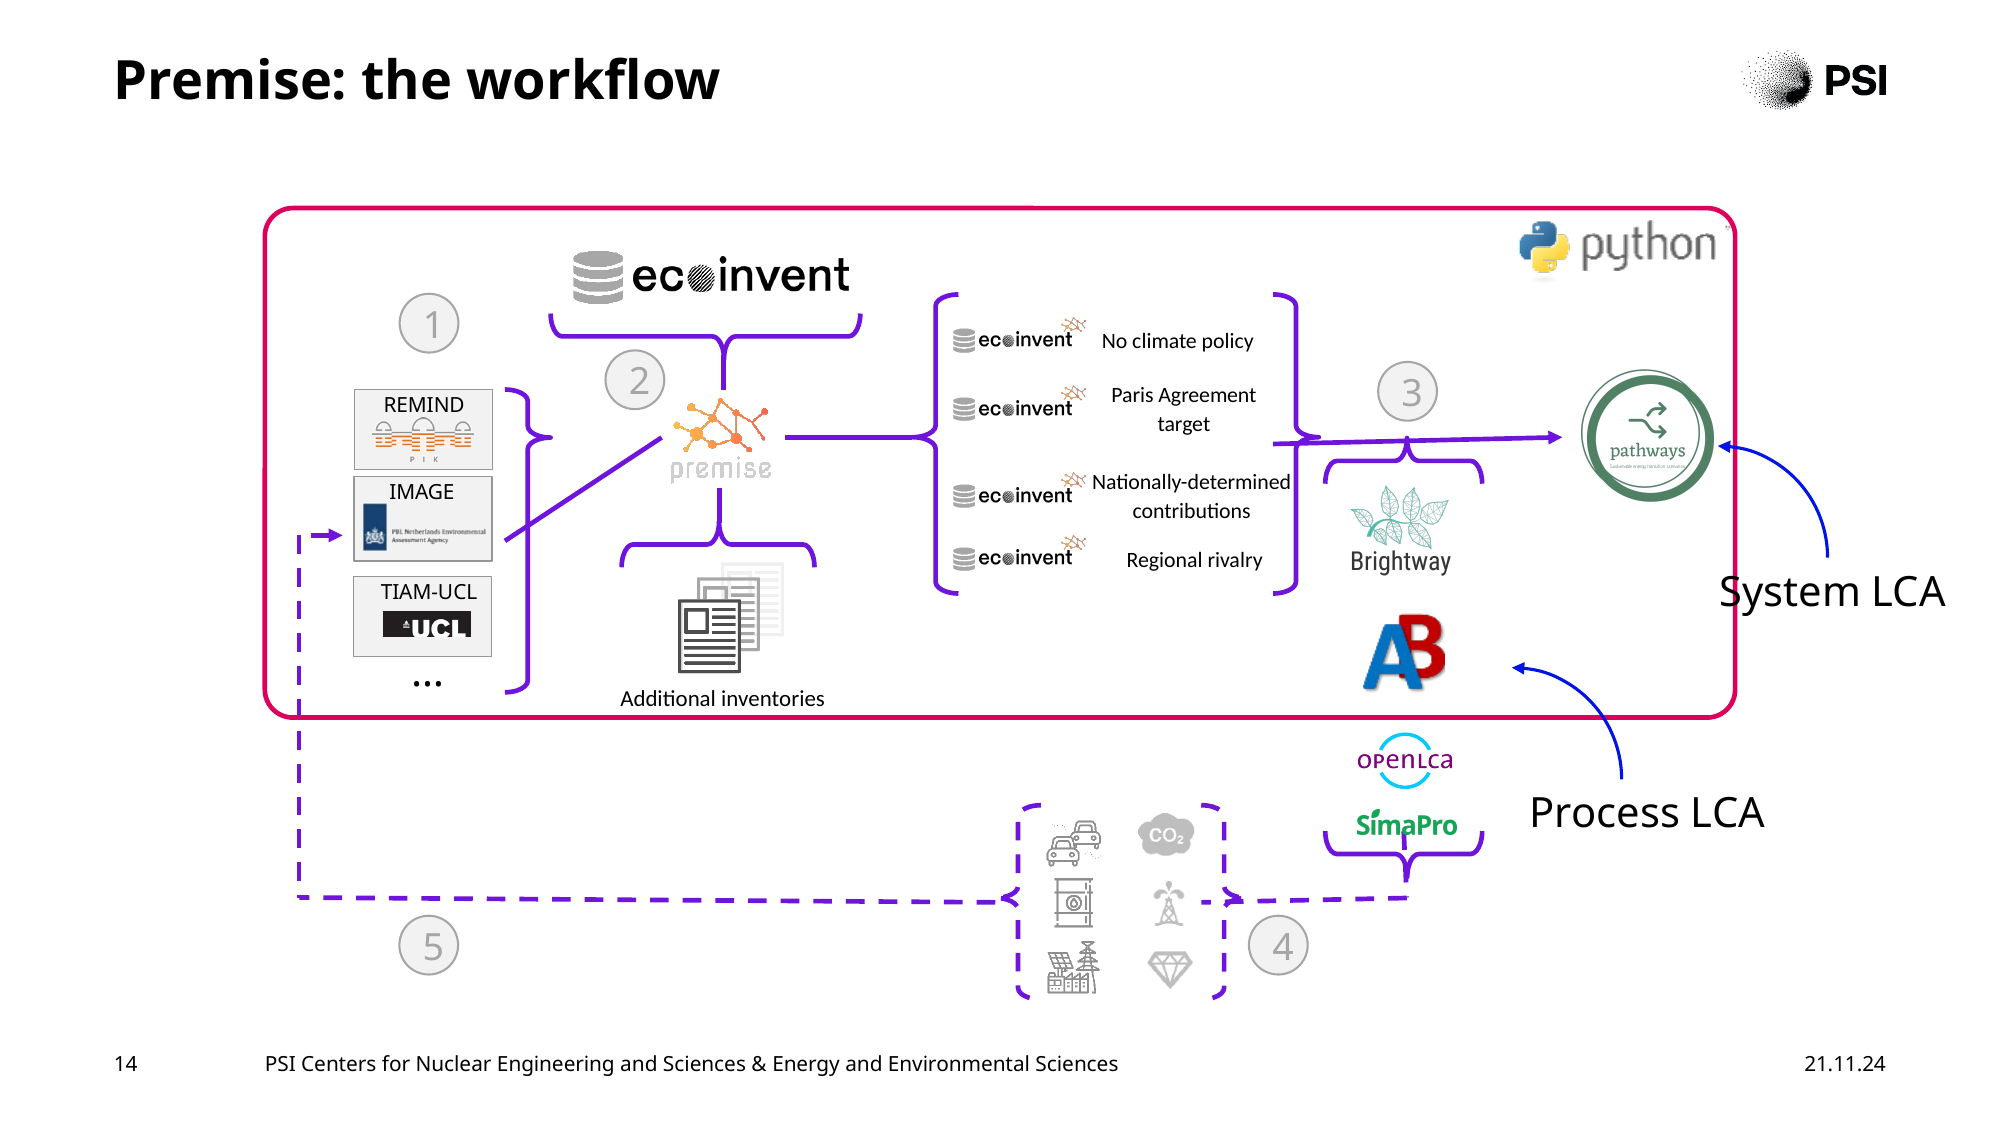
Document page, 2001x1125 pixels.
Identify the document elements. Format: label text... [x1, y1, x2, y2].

picture [1046, 940, 1101, 994]
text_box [952, 532, 1088, 571]
picture [1044, 817, 1104, 868]
picture [693, 559, 788, 653]
text_box [1511, 662, 1623, 780]
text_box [674, 595, 745, 675]
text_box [952, 469, 1088, 509]
text_box … [410, 657, 445, 696]
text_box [353, 576, 492, 657]
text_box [952, 314, 1088, 353]
picture [1517, 219, 1733, 284]
text_box [996, 805, 1041, 1000]
text_box [1201, 805, 1246, 1000]
picture [1338, 469, 1463, 594]
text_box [353, 476, 492, 561]
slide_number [1620, 1050, 1886, 1075]
text_box [1717, 440, 1829, 558]
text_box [571, 248, 849, 306]
picture [1138, 947, 1199, 996]
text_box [354, 389, 493, 470]
picture [1138, 813, 1199, 862]
picture [382, 611, 471, 637]
picture [1138, 878, 1199, 927]
text_box Process LCA [1529, 785, 1766, 836]
picture [1363, 611, 1444, 693]
title Premise: the workflow [114, 45, 1585, 179]
picture [665, 385, 776, 496]
picture [1581, 361, 1714, 510]
text_box [263, 207, 1737, 719]
slide_number 14 [114, 1050, 230, 1075]
text_box System LCA [1719, 564, 1947, 615]
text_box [952, 382, 1088, 422]
text_box [1325, 831, 1483, 876]
footer PSI Centers for Nuclear Engineering and Sciences & Energy and Environmental Sciences [264, 1050, 1585, 1075]
picture [1356, 712, 1457, 835]
picture [1054, 876, 1096, 929]
text_box 4 [1247, 914, 1309, 976]
text_box 5 [398, 914, 460, 976]
